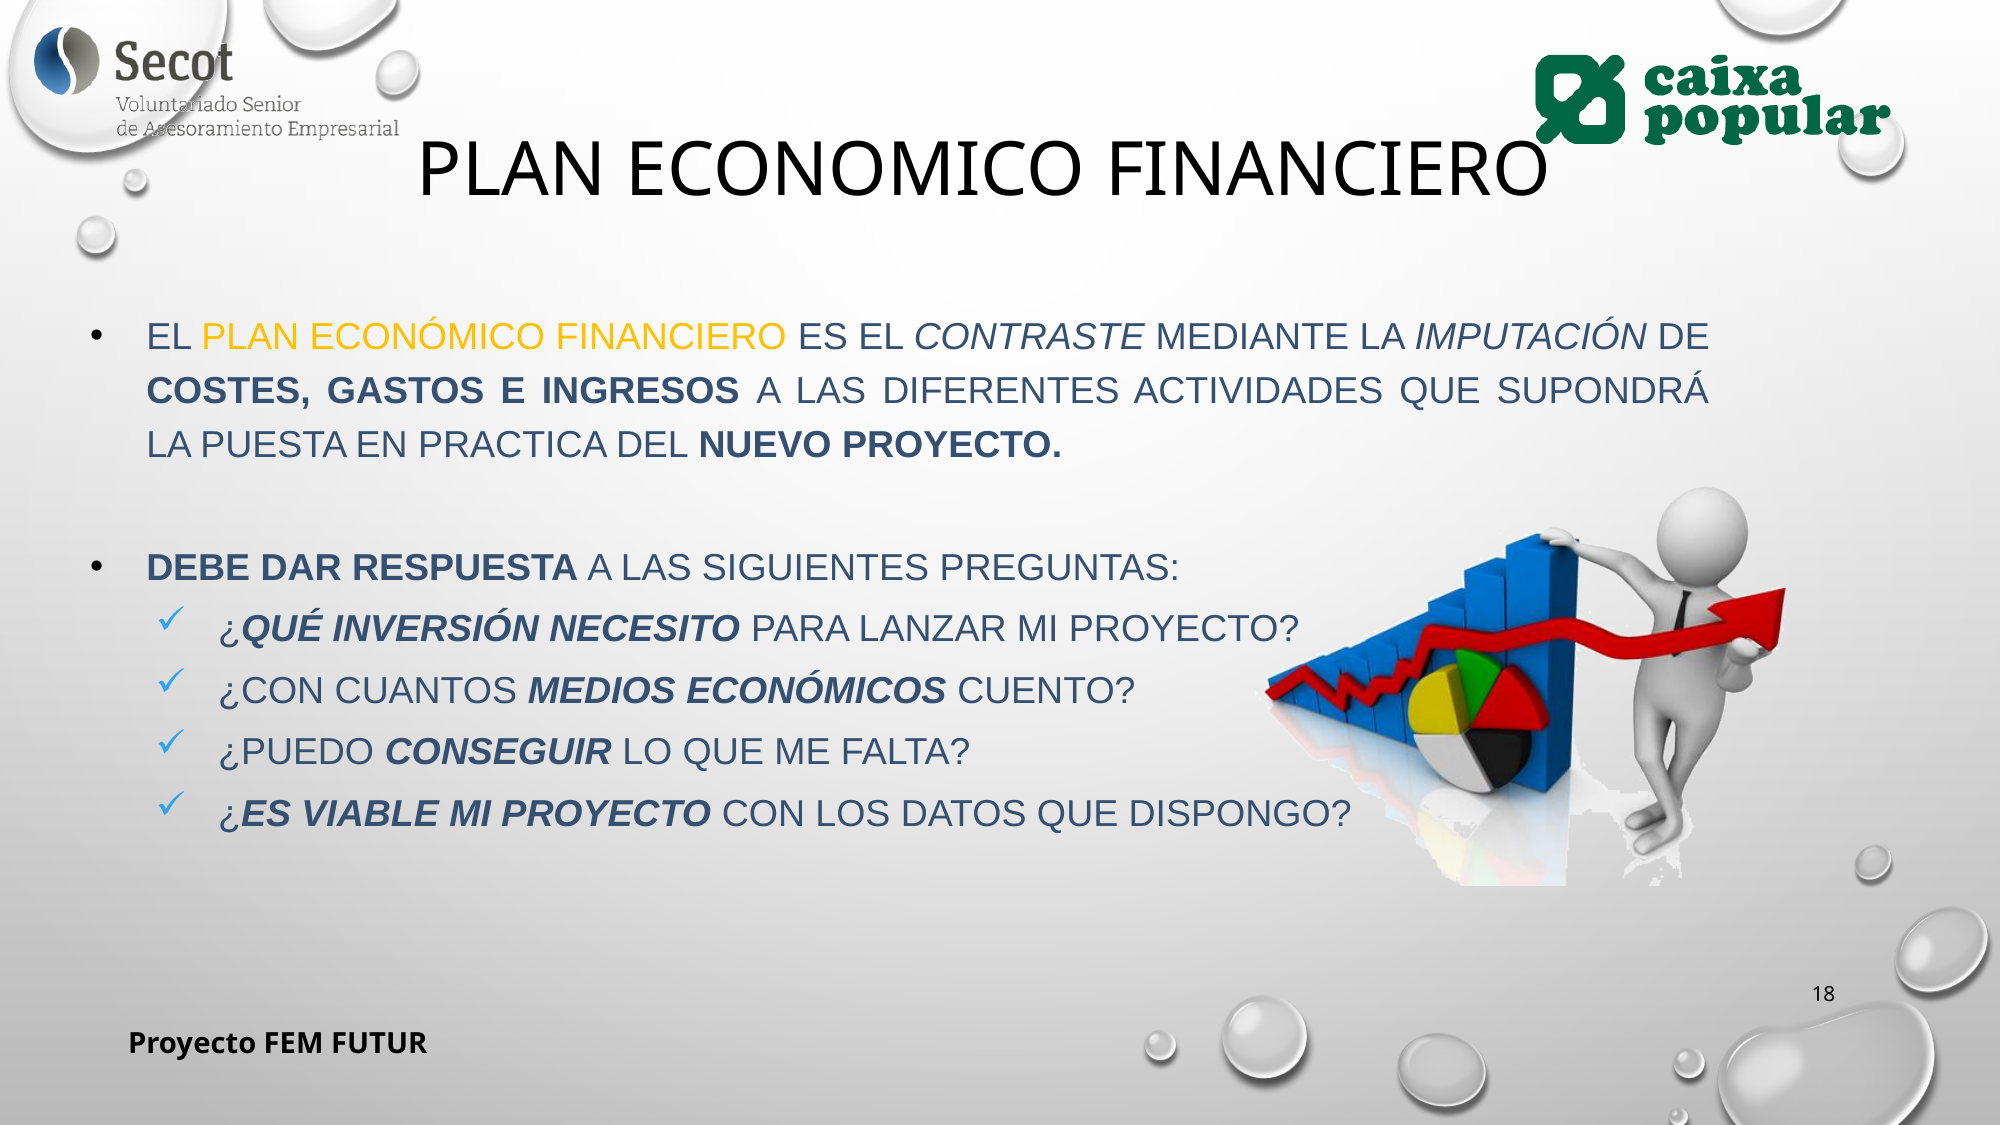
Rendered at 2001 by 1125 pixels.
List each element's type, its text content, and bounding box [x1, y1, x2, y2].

text_box El Plan Económico Financiero es el contraste mediante la imputación de costes, gastos e ingresos a las diferentes actividades que supondrá la puesta en practica del nuevo Proyecto. Debe dar respuesta a las siguientes preguntas: ¿Qué inversión necesito para lanzar mi proyecto? ¿Con cuantos medios económicos cuento? ¿Puedo conseguir lo que me falta? ¿Es viable mi proyecto con los datos que dispongo? [74, 295, 1725, 1105]
text_box PLAN ECONOMICO FINANCIERO [401, 113, 1567, 218]
slide_number 18 [1725, 965, 1851, 1025]
picture [0, 0, 2000, 1125]
